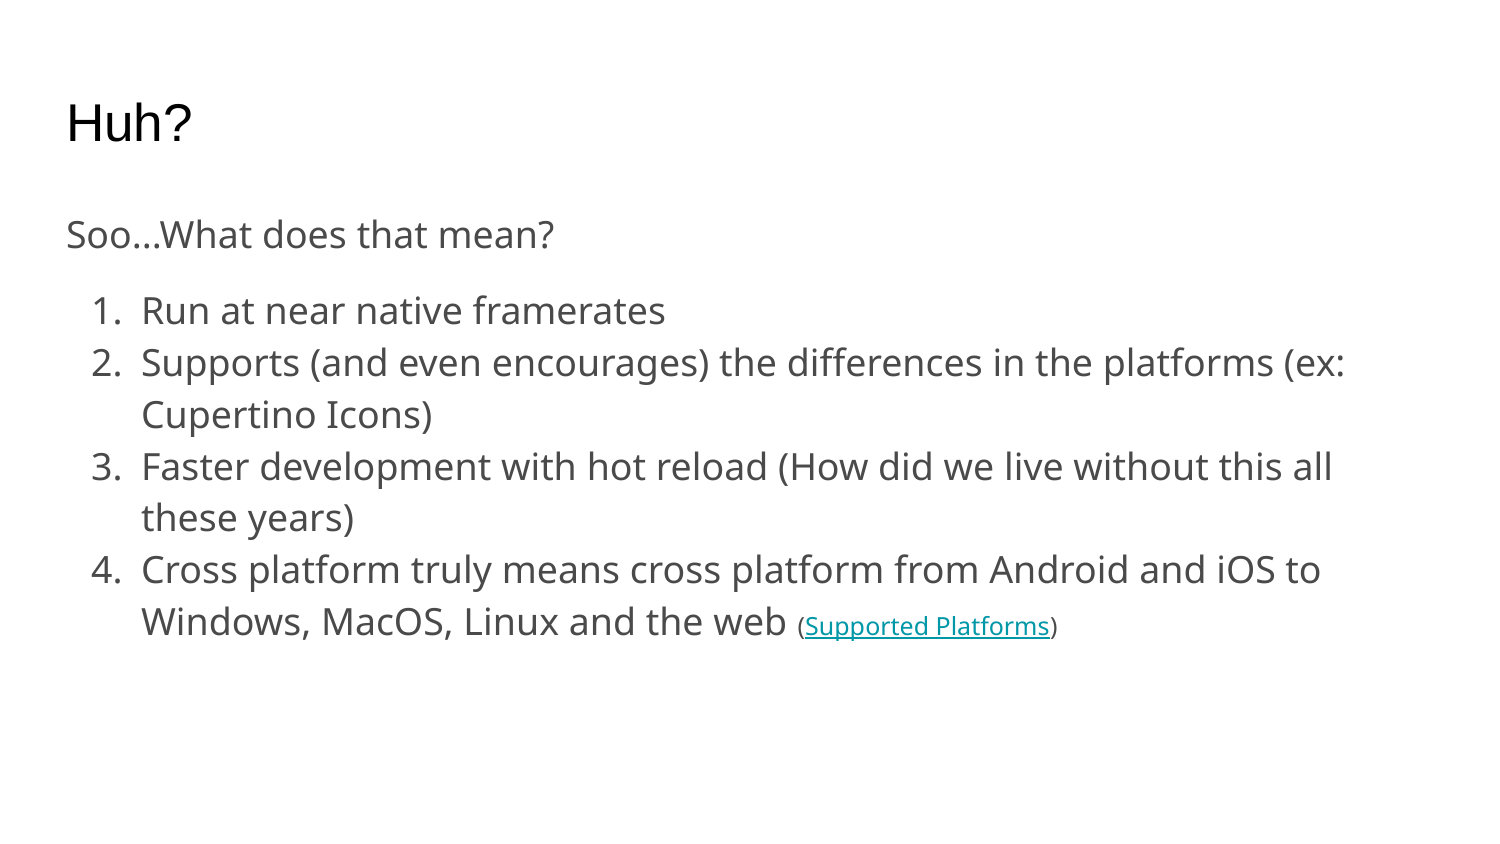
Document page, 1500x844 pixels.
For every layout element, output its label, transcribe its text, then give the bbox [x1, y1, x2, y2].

list Soo...What does that mean? Run at near native framerates Supports (and even encourages) the differences in the platforms (ex: Cupertino Icons) Faster development with hot reload (How did we live without this all these years) Cross platform truly means cross platform from Android and iOS to Windows, MacOS, Linux and the web (Supported Platforms) [51, 189, 1449, 750]
title Huh? [51, 72, 1449, 167]
